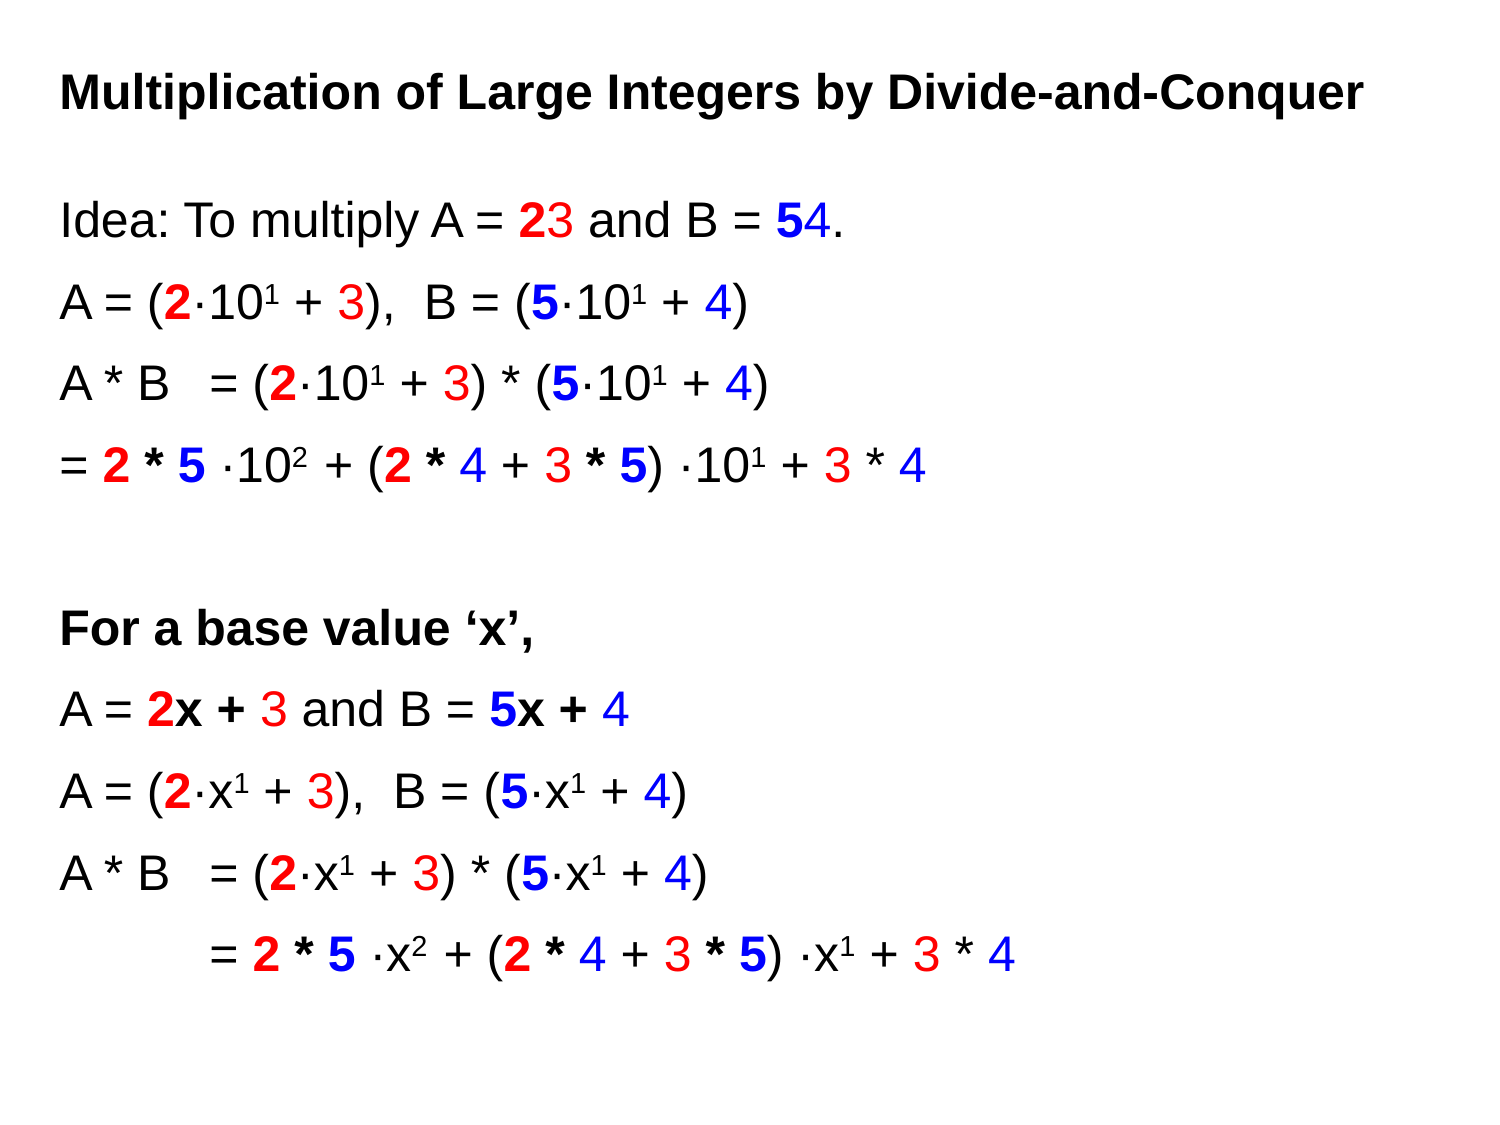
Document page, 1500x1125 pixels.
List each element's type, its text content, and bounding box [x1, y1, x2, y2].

text_box Multiplication of Large Integers by Divide-and-Conquer Idea: To multiply A = 23 and B = 54. A = (2·101 + 3), B = (5·101 + 4) A * B = (2·101 + 3) * (5·101 + 4) = 2 * 5 ·102 + (2 * 4 + 3 * 5) ·101 + 3 * 4 For a base value ‘x’, A = 2x + 3 and B = 5x + 4 A = (2·x1 + 3), B = (5·x1 + 4) A * B = (2·x1 + 3) * (5·x1 + 4) = 2 * 5 ·x2 + (2 * 4 + 3 * 5) ·x1 + 3 * 4 [44, 44, 1455, 1018]
